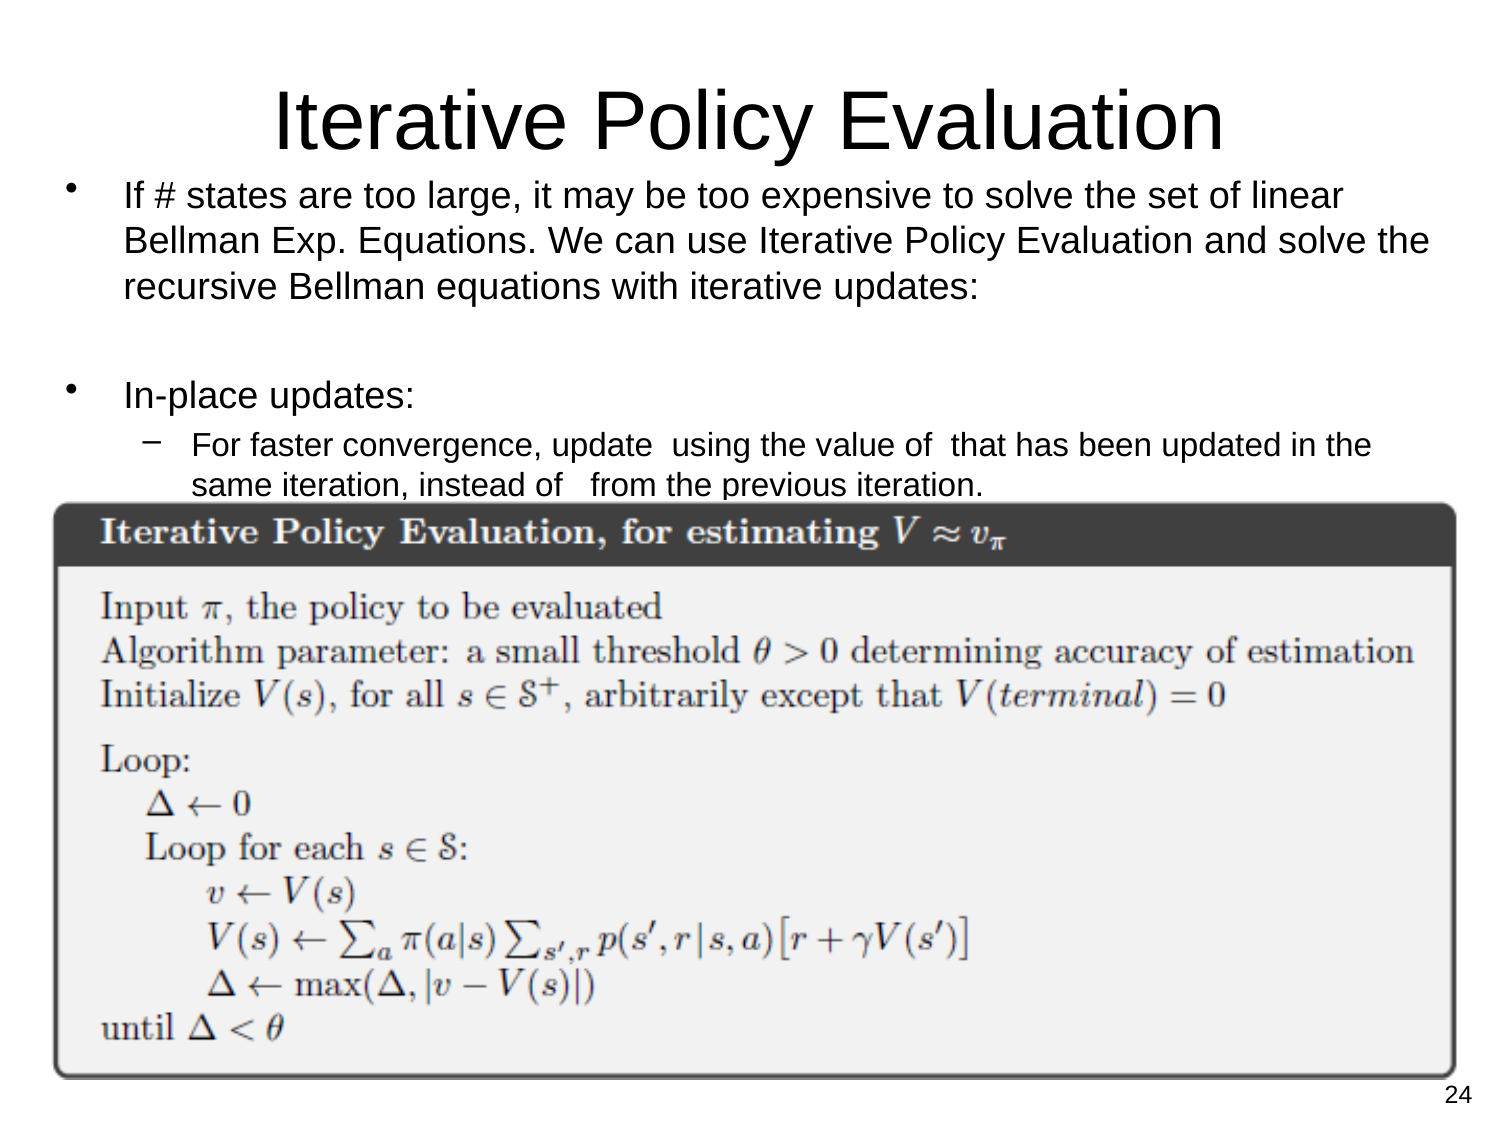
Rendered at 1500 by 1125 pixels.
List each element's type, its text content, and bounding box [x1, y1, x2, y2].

slide_number 24 [1137, 1070, 1488, 1112]
title Iterative Policy Evaluation [74, 44, 1426, 188]
picture [49, 500, 1461, 1081]
